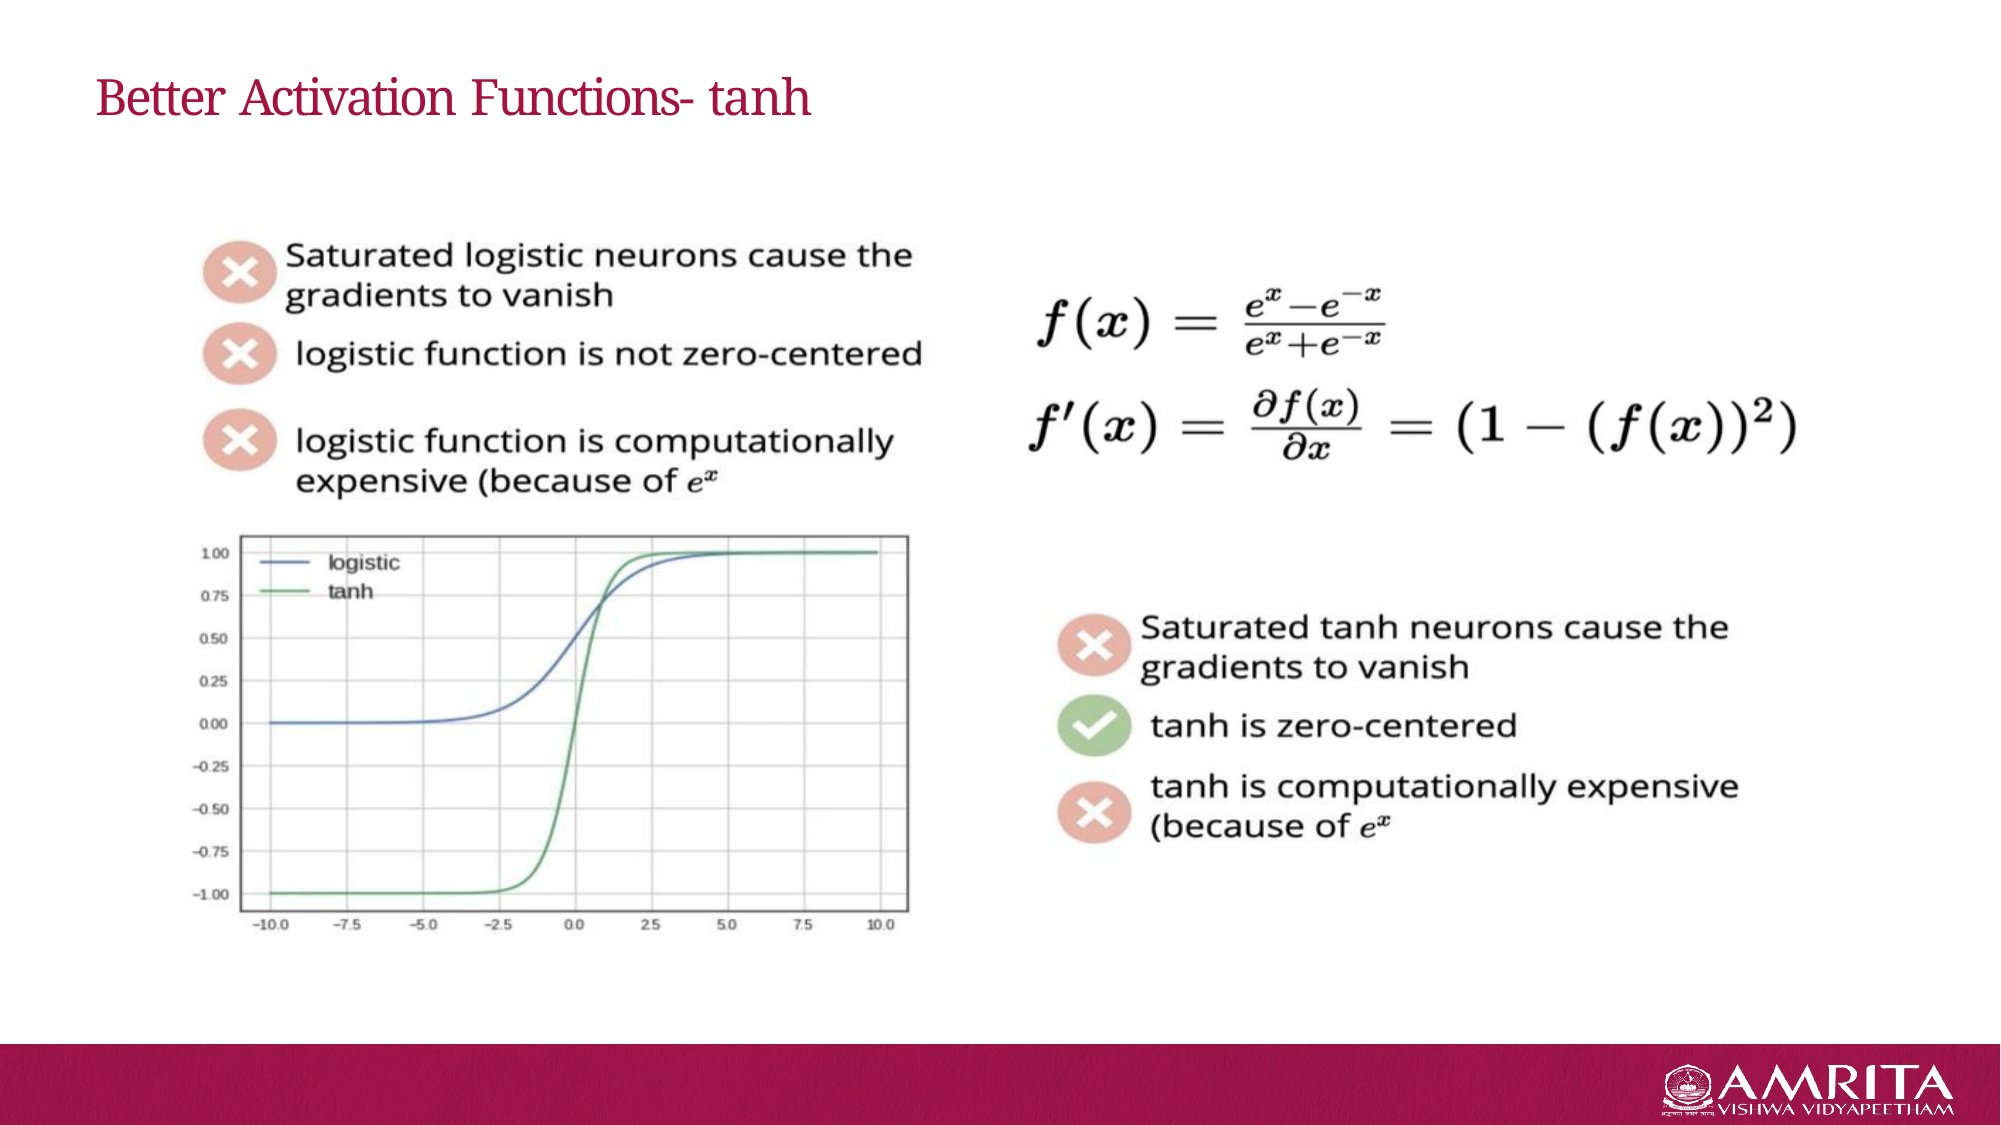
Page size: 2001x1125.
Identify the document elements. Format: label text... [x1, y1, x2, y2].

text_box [187, 224, 1800, 950]
title Better Activation Functions- tanh [93, 0, 1933, 190]
picture [0, 1044, 2001, 1125]
